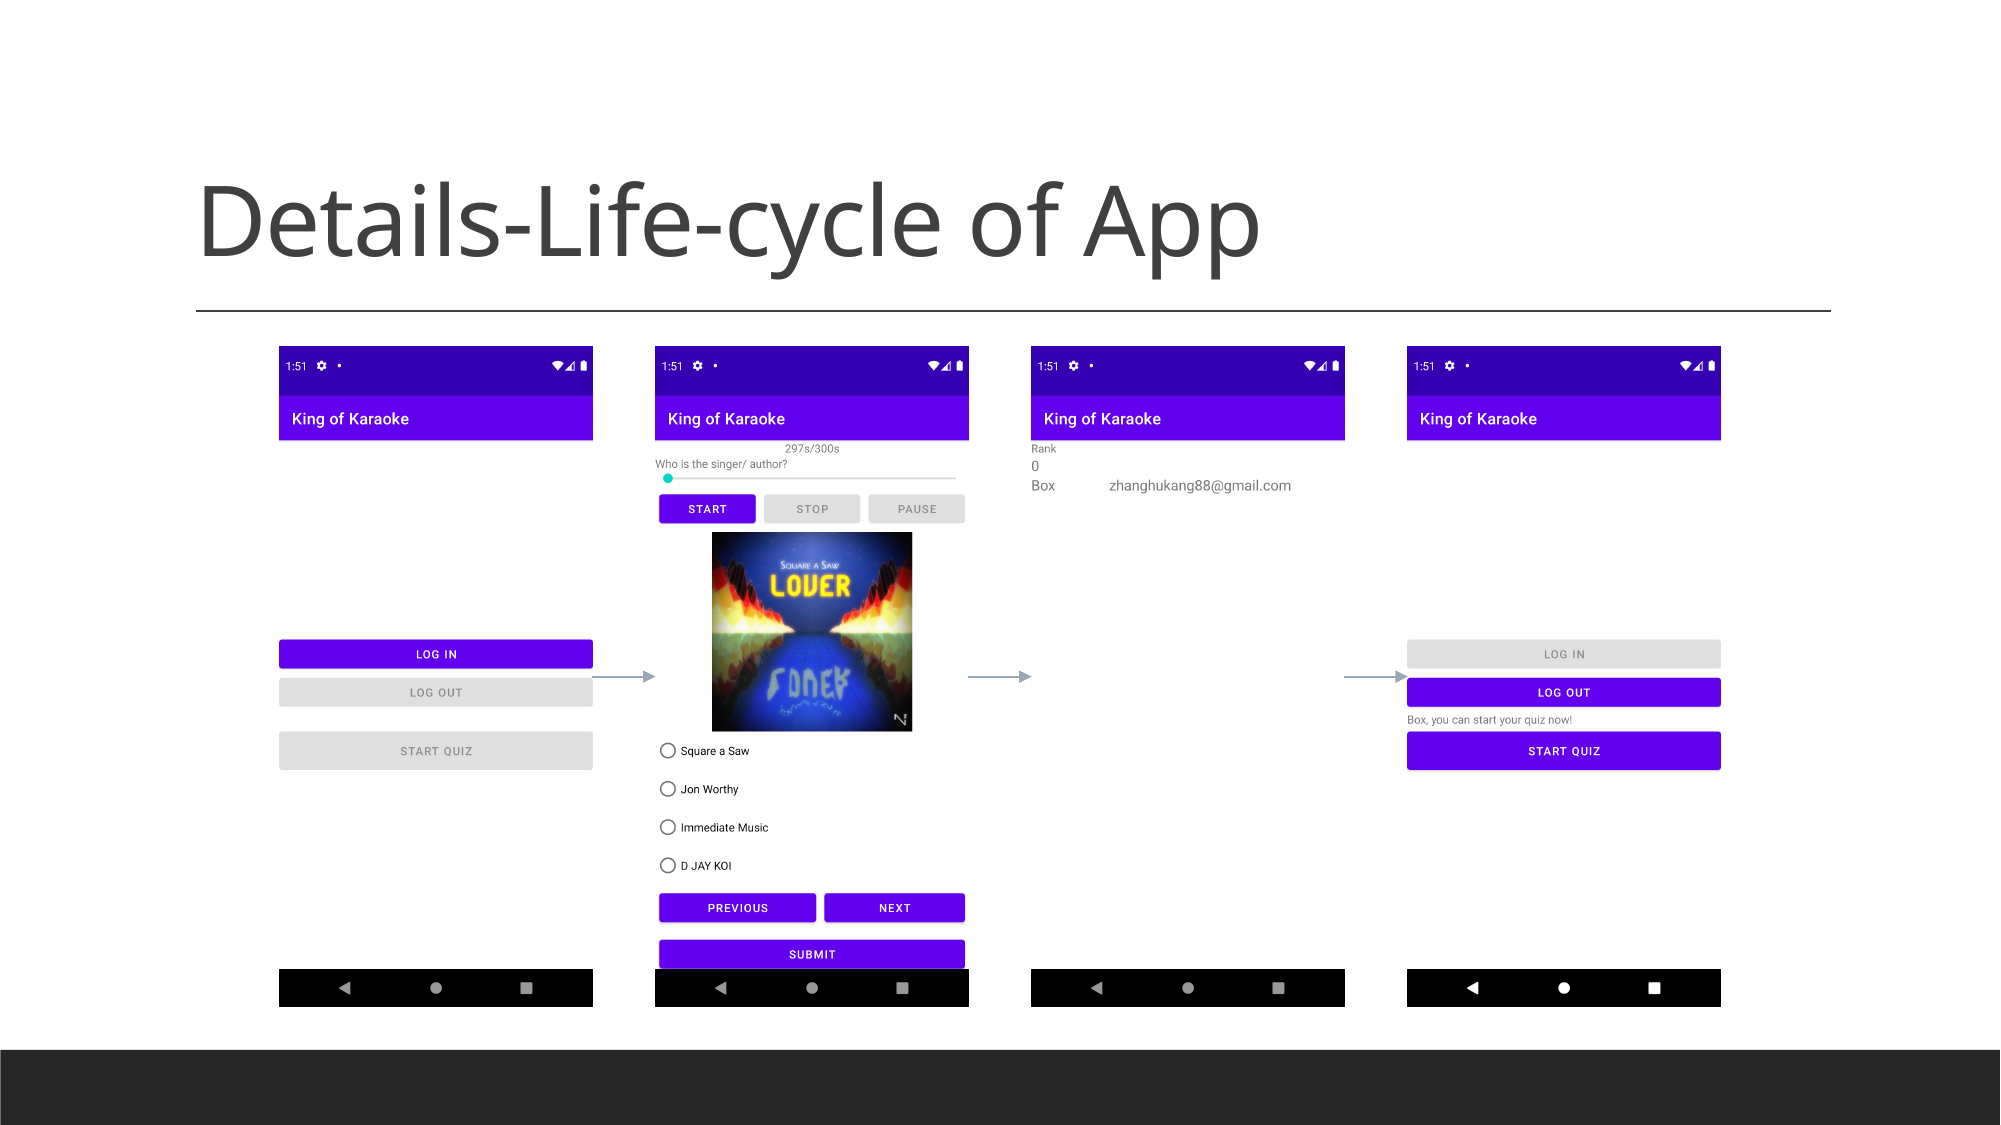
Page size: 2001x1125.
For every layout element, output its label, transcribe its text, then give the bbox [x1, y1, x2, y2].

picture [1407, 345, 1722, 1008]
title Details-Life-cycle of App [180, 47, 1830, 285]
picture [1031, 345, 1345, 1008]
picture [654, 345, 969, 1008]
picture [278, 345, 593, 1008]
